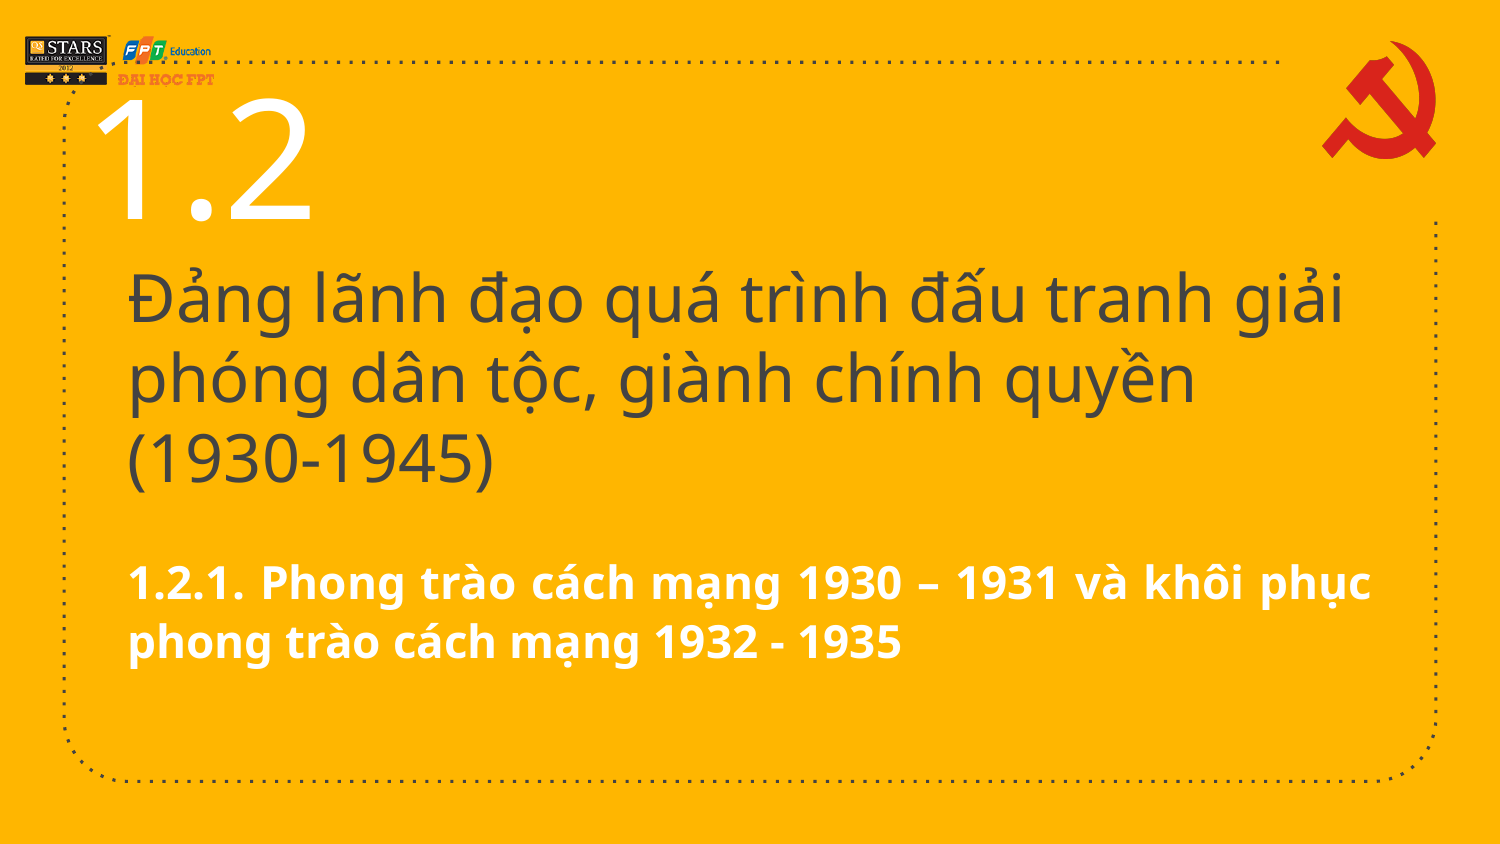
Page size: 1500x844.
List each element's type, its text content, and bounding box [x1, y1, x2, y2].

text_box 1.2 [56, 38, 348, 267]
picture [25, 35, 214, 87]
title Đảng lãnh đạo quá trình đấu tranh giải phóng dân tộc, giành chính quyền (1930-1945) [112, 320, 1388, 511]
subtitle 1.2.1. Phong trào cách mạng 1930 – 1931 và khôi phục phong trào cách mạng 1932 - 1935 [112, 534, 1388, 664]
picture [1322, 41, 1436, 159]
